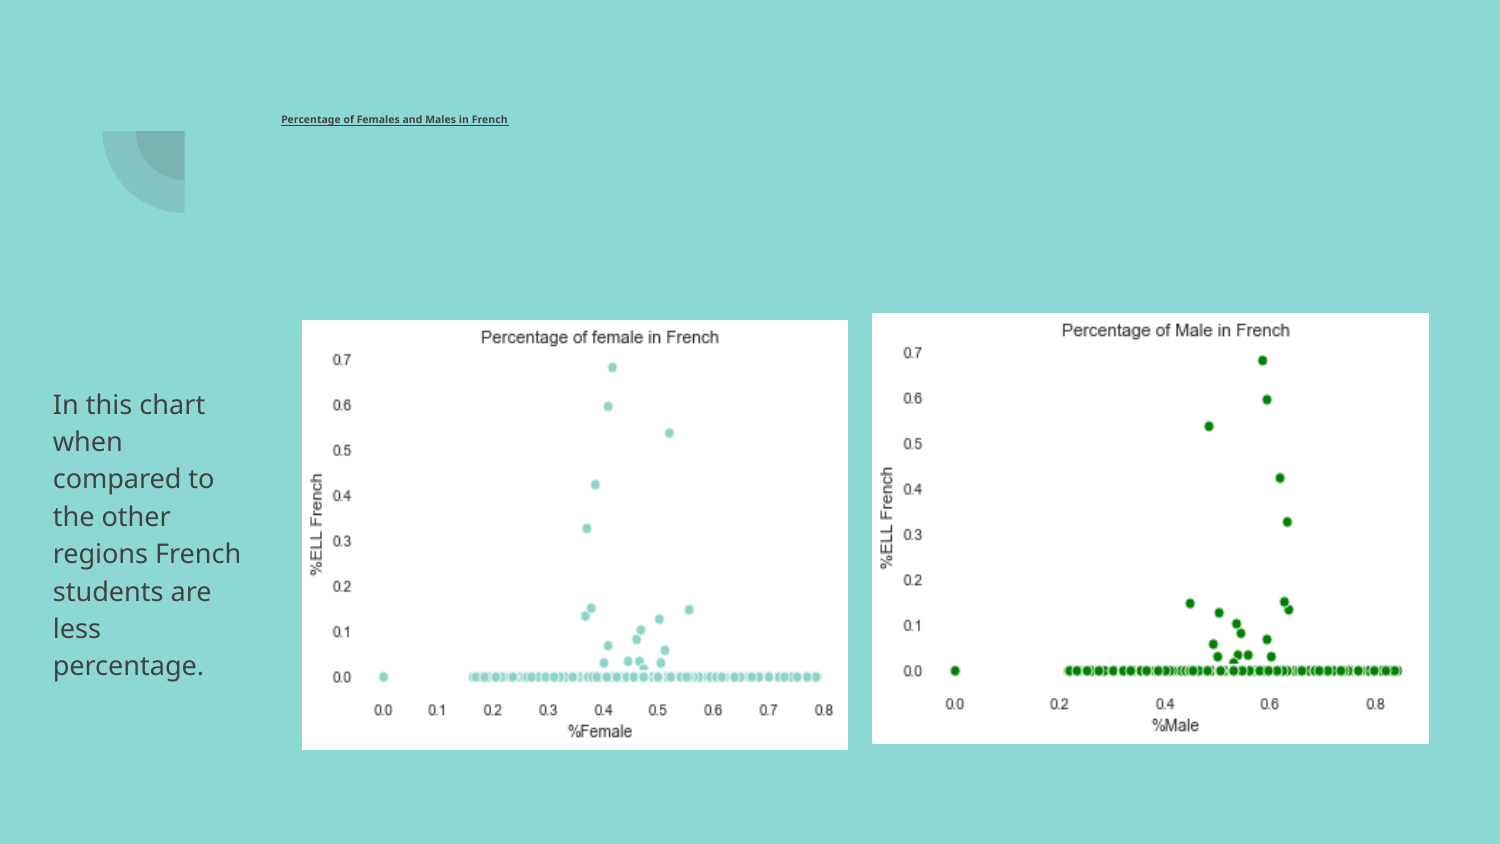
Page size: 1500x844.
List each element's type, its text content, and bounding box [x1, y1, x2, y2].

picture [871, 313, 1430, 744]
list In this chart when compared to the other regions French students are less percentage. [13, 367, 267, 744]
title Percentage of Females and Males in French [266, 98, 1455, 219]
picture [302, 319, 848, 750]
